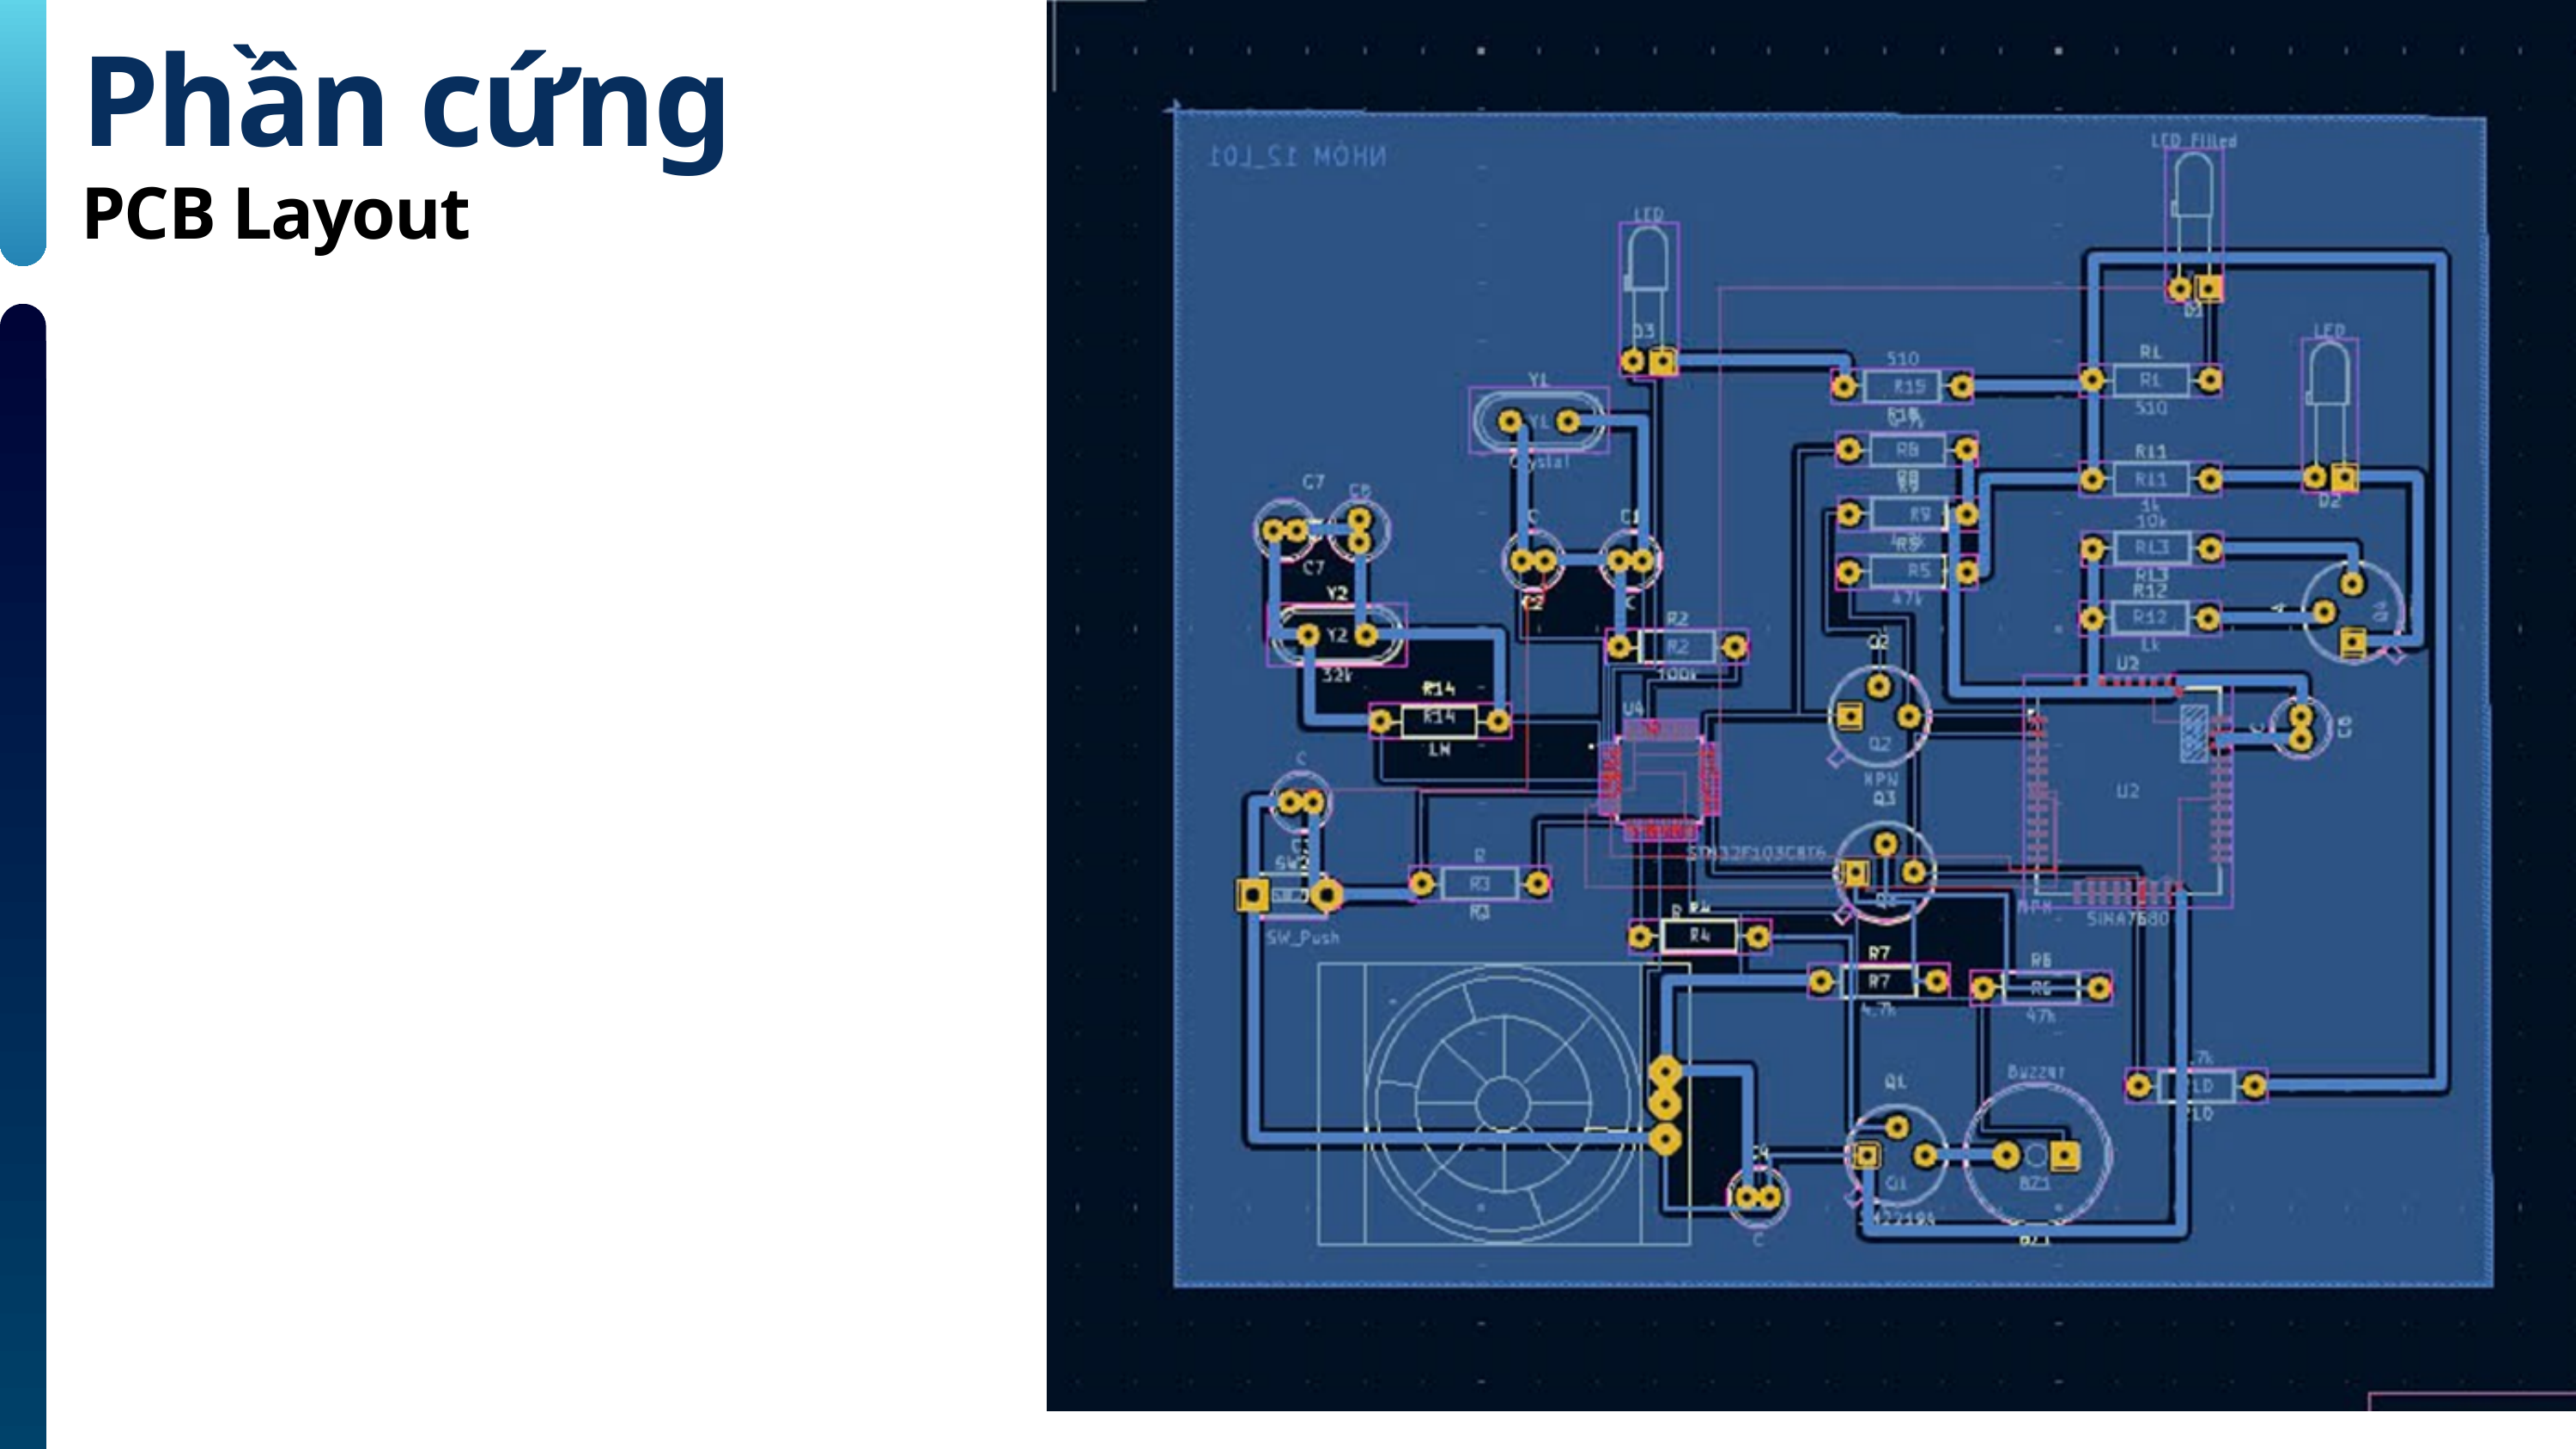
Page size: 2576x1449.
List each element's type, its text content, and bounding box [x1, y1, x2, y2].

text_box PCB Layout [81, 153, 1522, 254]
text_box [0, 0, 46, 266]
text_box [0, 303, 46, 1449]
text_box [1047, 0, 2576, 1411]
text_box Phần cứng [81, 0, 1429, 172]
